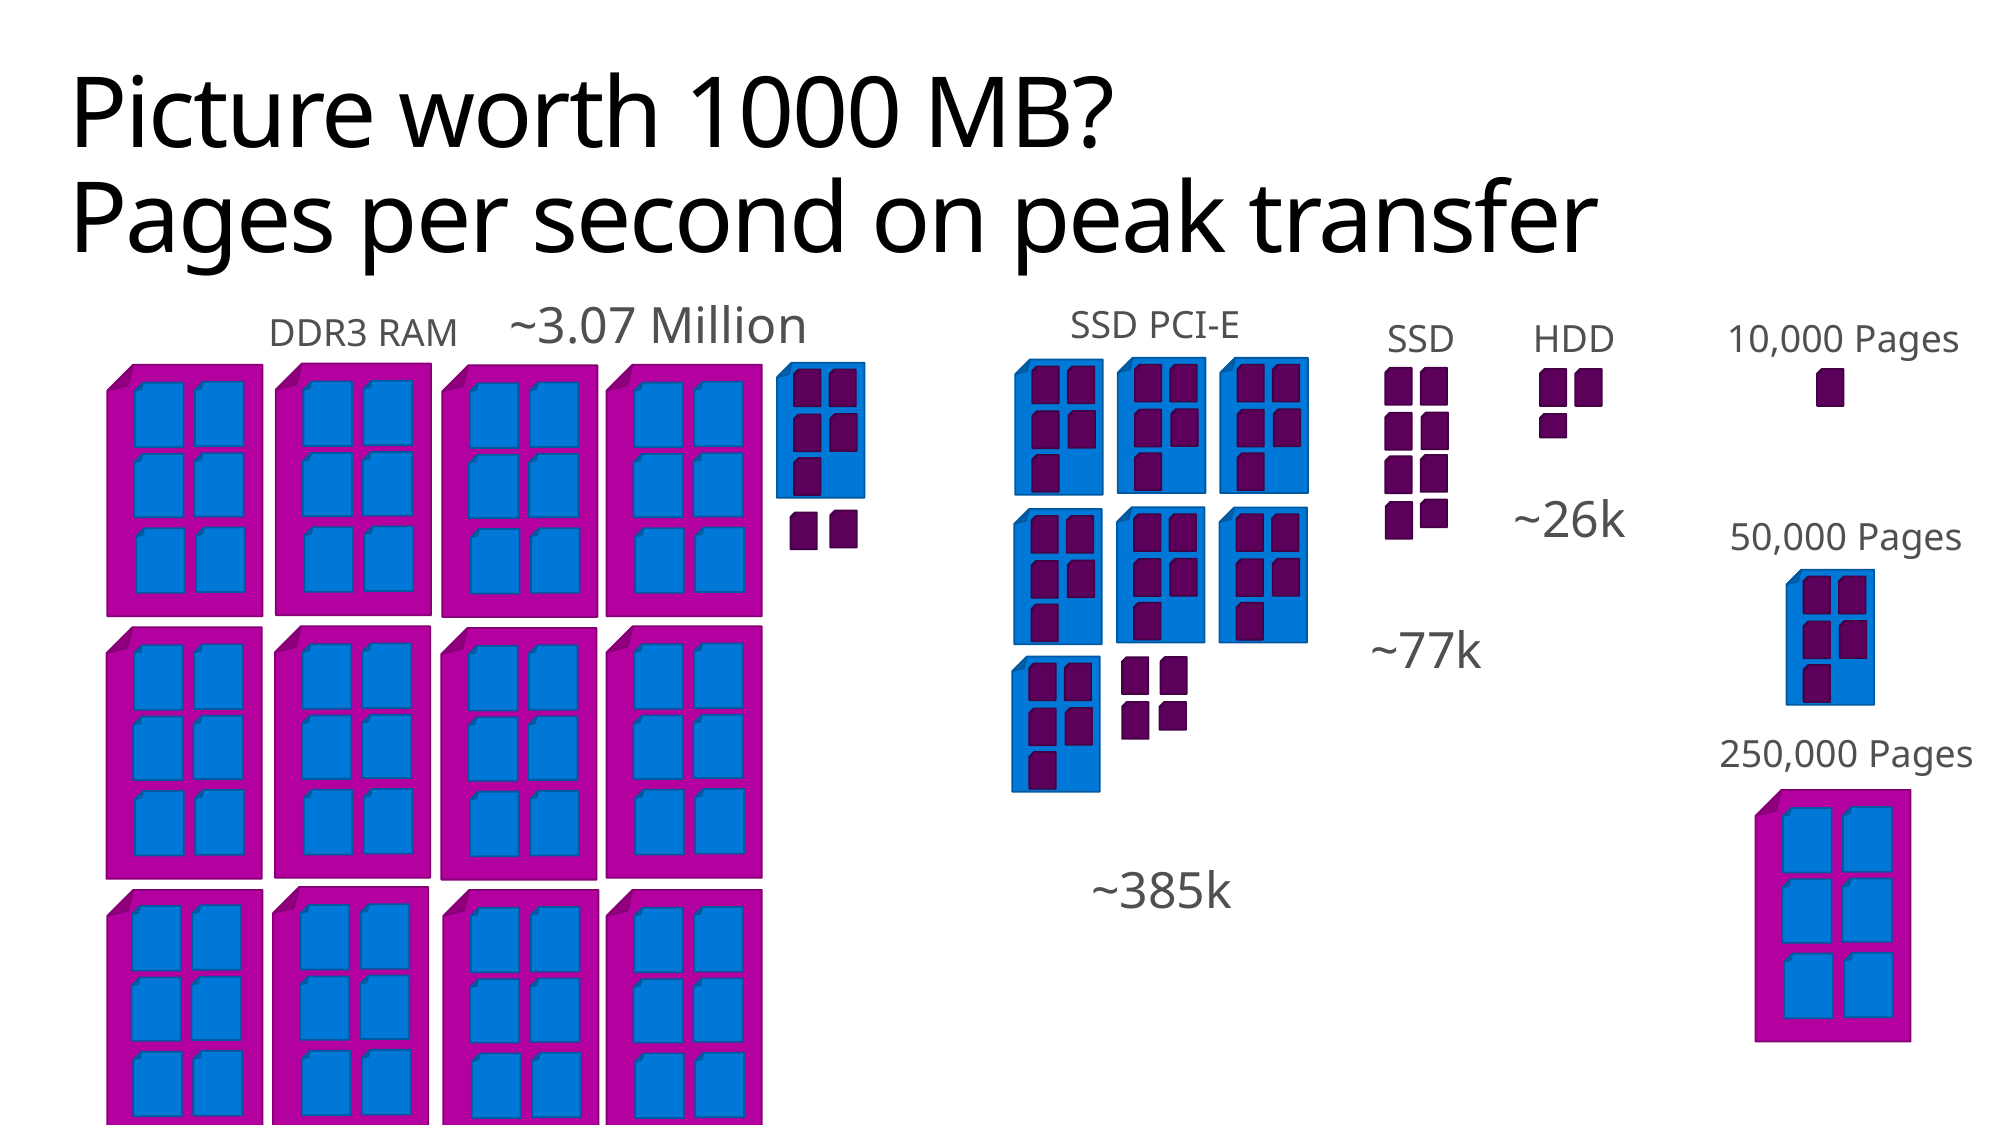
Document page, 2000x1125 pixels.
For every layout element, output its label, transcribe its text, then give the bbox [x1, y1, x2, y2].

text_box [828, 368, 857, 408]
text_box [1235, 558, 1264, 597]
text_box [274, 625, 432, 879]
text_box [193, 643, 244, 710]
text_box [605, 625, 763, 879]
text_box [1133, 558, 1162, 597]
text_box [105, 626, 263, 880]
text_box [1384, 455, 1413, 495]
text_box [361, 451, 413, 517]
text_box [1133, 513, 1162, 552]
text_box [1539, 413, 1568, 439]
text_box ~26k [1483, 470, 1657, 573]
text_box [632, 453, 684, 519]
text_box [1133, 601, 1162, 641]
text_box [694, 526, 745, 593]
text_box SSD PCI-E [1055, 294, 1256, 354]
text_box [1236, 452, 1265, 491]
text_box [468, 645, 519, 712]
text_box [1785, 568, 1875, 706]
text_box [1031, 454, 1060, 493]
text_box [1271, 513, 1300, 552]
text_box DDR3 RAM [253, 301, 474, 362]
text_box [1271, 557, 1301, 597]
text_box [1134, 408, 1163, 448]
text_box [1271, 363, 1301, 403]
text_box [130, 976, 182, 1042]
text_box [132, 1050, 183, 1118]
text_box [1218, 506, 1308, 644]
text_box [106, 363, 264, 618]
text_box [529, 977, 581, 1043]
text_box [359, 903, 411, 970]
text_box [440, 627, 598, 881]
text_box [193, 452, 245, 518]
text_box [776, 361, 866, 499]
text_box [1014, 358, 1104, 496]
text_box [692, 713, 744, 779]
text_box 10,000 Pages [1712, 307, 1975, 367]
text_box [1384, 501, 1414, 540]
text_box [793, 413, 822, 453]
text_box [360, 1048, 412, 1116]
text_box [299, 975, 351, 1041]
text_box [1168, 513, 1197, 552]
text_box [300, 1049, 352, 1117]
text_box [694, 788, 745, 855]
text_box [605, 889, 763, 1125]
text_box [1802, 620, 1831, 660]
text_box [693, 380, 744, 448]
text_box [1116, 506, 1206, 644]
text_box [529, 906, 581, 973]
text_box [1236, 363, 1265, 403]
text_box [1028, 707, 1057, 747]
text_box [692, 977, 744, 1043]
text_box [1384, 368, 1413, 406]
text_box [1754, 789, 1912, 1043]
text_box [1169, 363, 1198, 403]
text_box [194, 380, 245, 448]
text_box [1158, 701, 1187, 731]
text_box [362, 379, 413, 447]
text_box [1235, 513, 1264, 552]
text_box [789, 511, 818, 551]
title Picture worth 1000 MB? Pages per second on peak transfer [44, 47, 1956, 196]
text_box [528, 381, 580, 448]
text_box [1235, 601, 1264, 641]
text_box [1030, 560, 1059, 599]
text_box [135, 527, 186, 594]
text_box [1420, 411, 1449, 451]
text_box ~3.07 Million [479, 276, 842, 379]
text_box HDD [1518, 307, 1631, 368]
text_box [1121, 701, 1150, 740]
text_box [1030, 515, 1059, 554]
text_box [192, 1049, 243, 1117]
text_box 50,000 Pages [1714, 505, 1978, 566]
text_box [361, 642, 413, 709]
text_box [469, 790, 520, 858]
text_box [692, 452, 744, 518]
text_box [1169, 557, 1198, 597]
text_box [793, 368, 822, 408]
text_box [1841, 877, 1893, 943]
text_box [191, 904, 242, 971]
text_box [1170, 408, 1199, 447]
text_box [829, 509, 858, 549]
text_box [1011, 655, 1101, 793]
text_box [1065, 515, 1095, 554]
text_box [527, 715, 579, 781]
text_box [530, 527, 581, 594]
text_box [1064, 707, 1093, 746]
text_box [133, 381, 185, 449]
text_box [299, 904, 351, 971]
text_box [303, 526, 354, 593]
text_box SSD [1372, 307, 1471, 368]
text_box [362, 788, 414, 855]
text_box [1066, 559, 1096, 599]
text_box [1419, 498, 1448, 529]
text_box [132, 715, 184, 781]
text_box [469, 528, 521, 595]
text_box [1419, 366, 1448, 406]
text_box [529, 789, 580, 857]
text_box ~77k [1340, 601, 1513, 704]
text_box [1816, 368, 1845, 407]
text_box [1159, 656, 1188, 695]
text_box [632, 978, 684, 1044]
text_box [1067, 410, 1096, 449]
text_box [133, 644, 184, 711]
text_box [1236, 408, 1265, 448]
text_box [468, 453, 520, 519]
text_box [528, 453, 580, 519]
text_box [693, 906, 744, 973]
text_box [272, 886, 430, 1125]
text_box [301, 714, 353, 780]
text_box [1838, 620, 1868, 659]
text_box [134, 790, 185, 857]
text_box [1063, 662, 1092, 702]
text_box [301, 452, 353, 518]
text_box [469, 906, 521, 974]
text_box [106, 889, 264, 1125]
text_box [605, 363, 763, 618]
text_box [1838, 575, 1867, 615]
text_box [1781, 878, 1833, 944]
text_box [441, 364, 599, 618]
text_box [1031, 365, 1060, 405]
text_box [301, 643, 353, 710]
text_box [467, 716, 519, 782]
text_box [693, 642, 744, 709]
text_box [1030, 603, 1059, 643]
text_box [1782, 807, 1833, 874]
text_box [133, 453, 185, 519]
text_box [1802, 664, 1831, 703]
text_box [633, 381, 684, 449]
text_box [694, 1051, 745, 1119]
text_box [1028, 662, 1057, 702]
text_box [302, 380, 353, 447]
text_box [1843, 951, 1894, 1019]
text_box [131, 905, 182, 972]
text_box [194, 789, 245, 856]
text_box [1134, 363, 1163, 403]
text_box [1272, 408, 1302, 448]
text_box 250,000 Pages [1704, 722, 1989, 782]
text_box [632, 714, 684, 780]
text_box [633, 906, 684, 974]
text_box [829, 413, 858, 452]
text_box [634, 1052, 685, 1119]
text_box [634, 527, 685, 594]
text_box [195, 526, 246, 593]
text_box [470, 1052, 522, 1119]
text_box [1013, 508, 1103, 646]
text_box [1116, 356, 1207, 494]
text_box [359, 974, 411, 1040]
text_box [302, 788, 354, 856]
text_box [1802, 575, 1831, 615]
text_box [1842, 806, 1893, 873]
text_box [1783, 952, 1834, 1020]
text_box ~385k [1061, 841, 1263, 944]
text_box [1134, 452, 1163, 491]
text_box [192, 714, 244, 781]
text_box [1028, 751, 1057, 790]
text_box [361, 713, 413, 779]
text_box [531, 1051, 582, 1119]
text_box [1384, 411, 1413, 451]
text_box [1219, 356, 1309, 494]
text_box [190, 975, 242, 1041]
text_box [528, 644, 579, 711]
text_box [469, 978, 521, 1044]
text_box [634, 788, 685, 856]
text_box [1539, 368, 1568, 407]
text_box [793, 457, 822, 496]
text_box [1419, 454, 1448, 493]
text_box [442, 889, 600, 1125]
text_box [633, 643, 684, 710]
text_box [274, 362, 432, 617]
text_box [1121, 656, 1150, 695]
text_box [363, 525, 415, 592]
text_box [1574, 368, 1603, 407]
text_box [1066, 365, 1096, 405]
text_box [468, 382, 520, 449]
text_box [1031, 410, 1060, 450]
